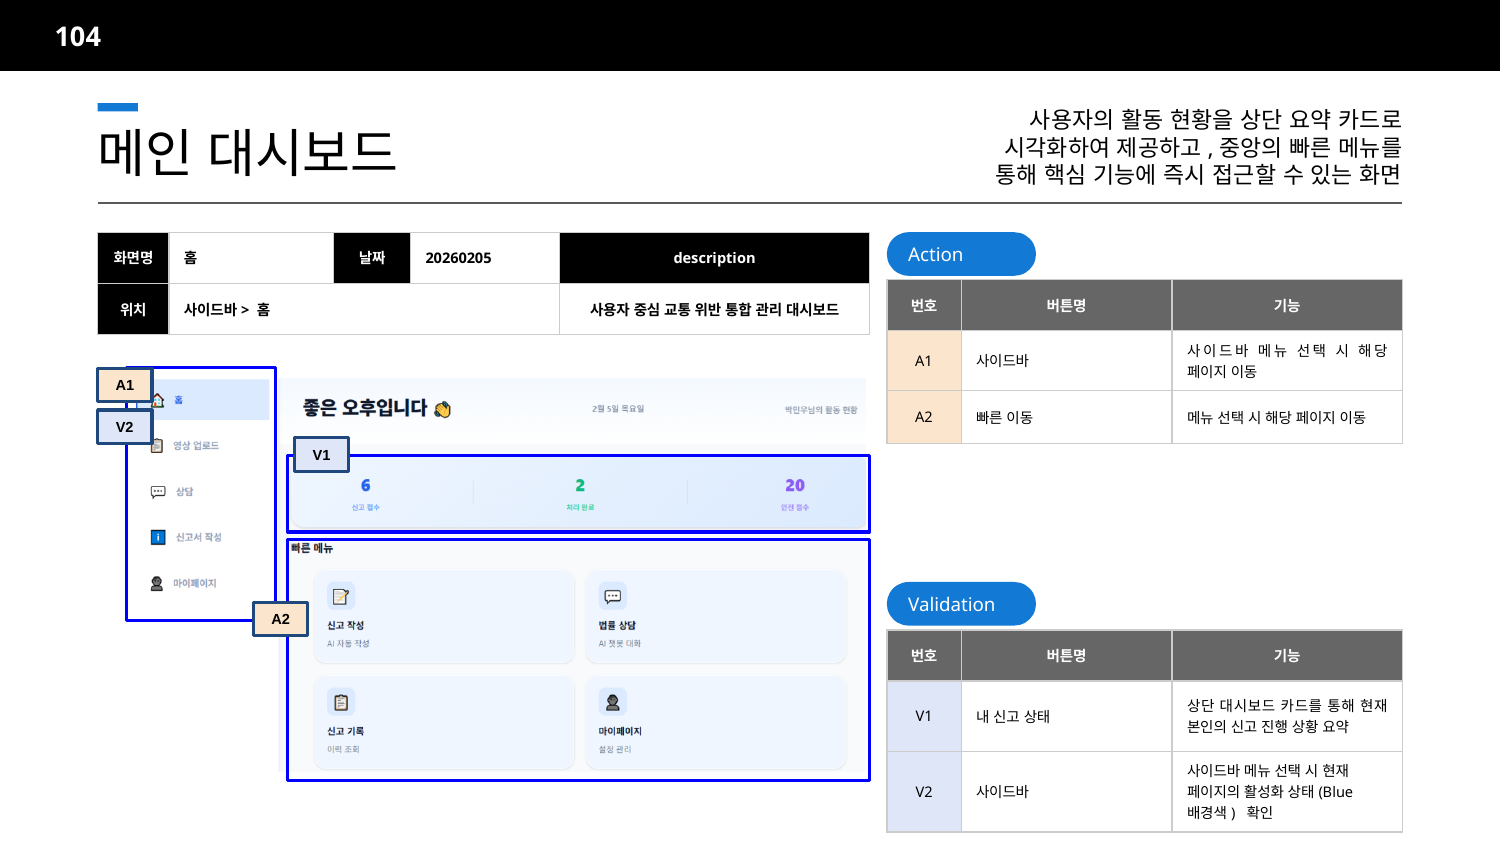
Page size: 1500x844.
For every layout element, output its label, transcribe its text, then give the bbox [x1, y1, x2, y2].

text_box 사용자의 활동 현황을 상단 요약 카드로 시각화하여 제공하고,중앙의 빠른 메뉴를 통해 핵심 기능에 즉시 접근할 수 있는 화면 [993, 106, 1403, 188]
table_header 화면명 [98, 233, 168, 283]
text_box V2 [97, 410, 130, 444]
table_header 홈 [170, 233, 333, 283]
table_header 20260205 [411, 233, 559, 283]
table_cell A2 [888, 391, 961, 443]
table_cell V1 [888, 682, 961, 751]
table_header 기능 [1173, 631, 1402, 680]
table_header 날짜 [334, 233, 410, 283]
table_cell 사용자 중심 교통 위반 통합 관리 대시보드 [560, 284, 869, 334]
table_header 버튼명 [962, 280, 1171, 330]
table_cell 빠른 이동 [962, 391, 1171, 443]
table_cell 상단 대시보드 카드를 통해 현재 본인의 신고 진행 상황 요약 [1173, 682, 1402, 751]
text_box Action [886, 232, 1037, 276]
table_cell V2 [888, 752, 961, 831]
table_header description [560, 233, 869, 283]
table_cell 사이드바> 홈 [170, 284, 559, 334]
text_box [0, 0, 1500, 71]
text_box [126, 444, 130, 621]
table_cell A1 [888, 331, 961, 390]
table_cell 사이드바 메뉴 선택 시 해당 페이지 이동 [1173, 331, 1402, 390]
text_box Validation [886, 581, 1037, 626]
text_box A1 [97, 368, 152, 402]
table_cell 사이드바 [962, 752, 1171, 831]
text_box 104 [39, 11, 127, 60]
table_cell 사이드바 [962, 331, 1171, 390]
text_box [287, 539, 870, 781]
table_header 번호 [888, 280, 961, 330]
picture [135, 378, 866, 772]
text_box 메인 대시보드 [97, 111, 769, 192]
table_cell 사이드바 메뉴 선택 시 현재 페이지의 활성화 상태(Blue 배경색) 확인 [1173, 752, 1402, 831]
table_cell 위치 [98, 284, 168, 334]
table_header 번호 [888, 631, 961, 680]
table_cell 내 신고 상태 [962, 682, 1171, 751]
table_header 버튼명 [962, 631, 1171, 680]
table_header 기능 [1173, 280, 1402, 330]
text_box [97, 103, 138, 111]
text_box [126, 367, 276, 377]
table_cell 메뉴 선택 시 해당 페이지 이동 [1173, 391, 1402, 443]
